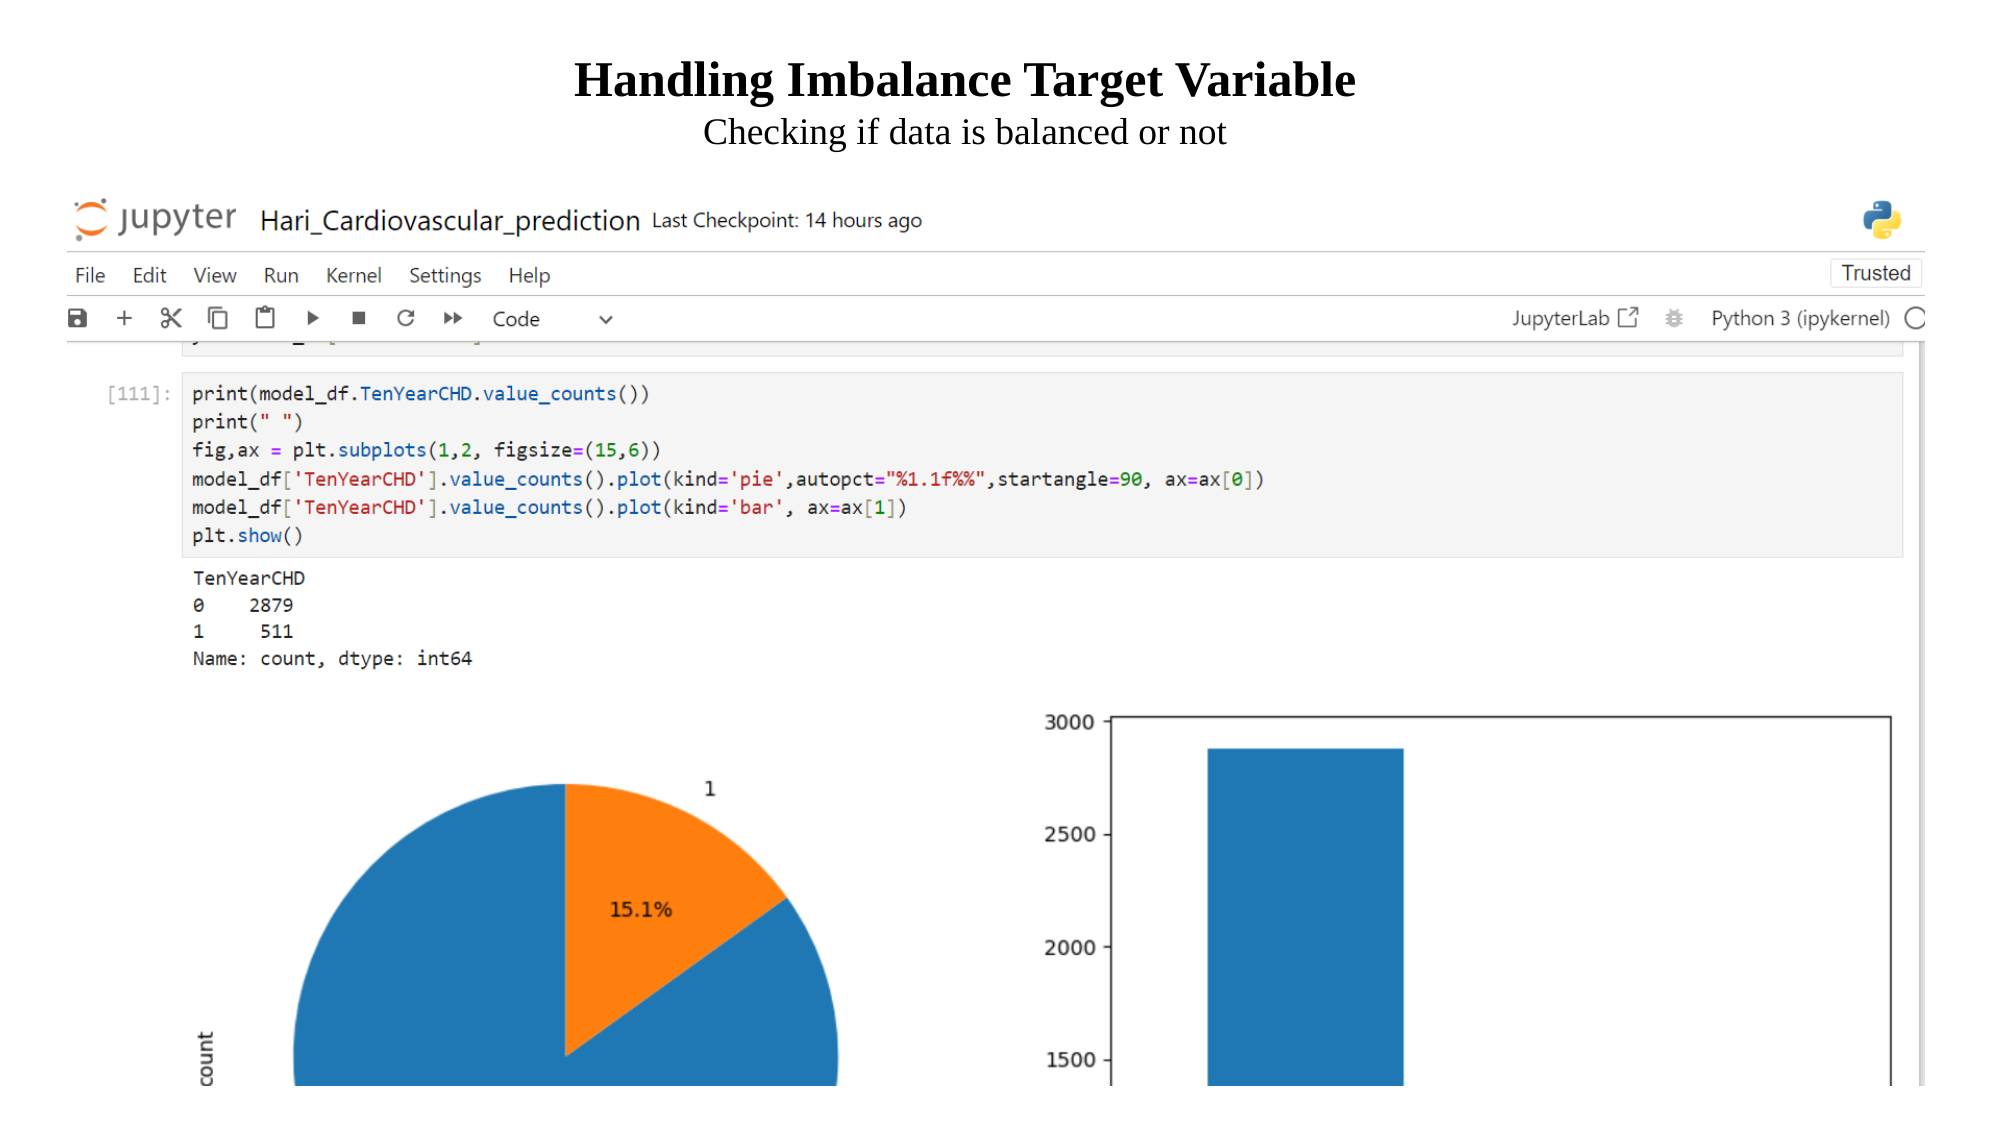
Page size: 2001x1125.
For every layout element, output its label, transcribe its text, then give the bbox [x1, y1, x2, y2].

text_box Handling Imbalance Target Variable Checking if data is balanced or not [95, 39, 1836, 160]
picture [66, 191, 1925, 1086]
